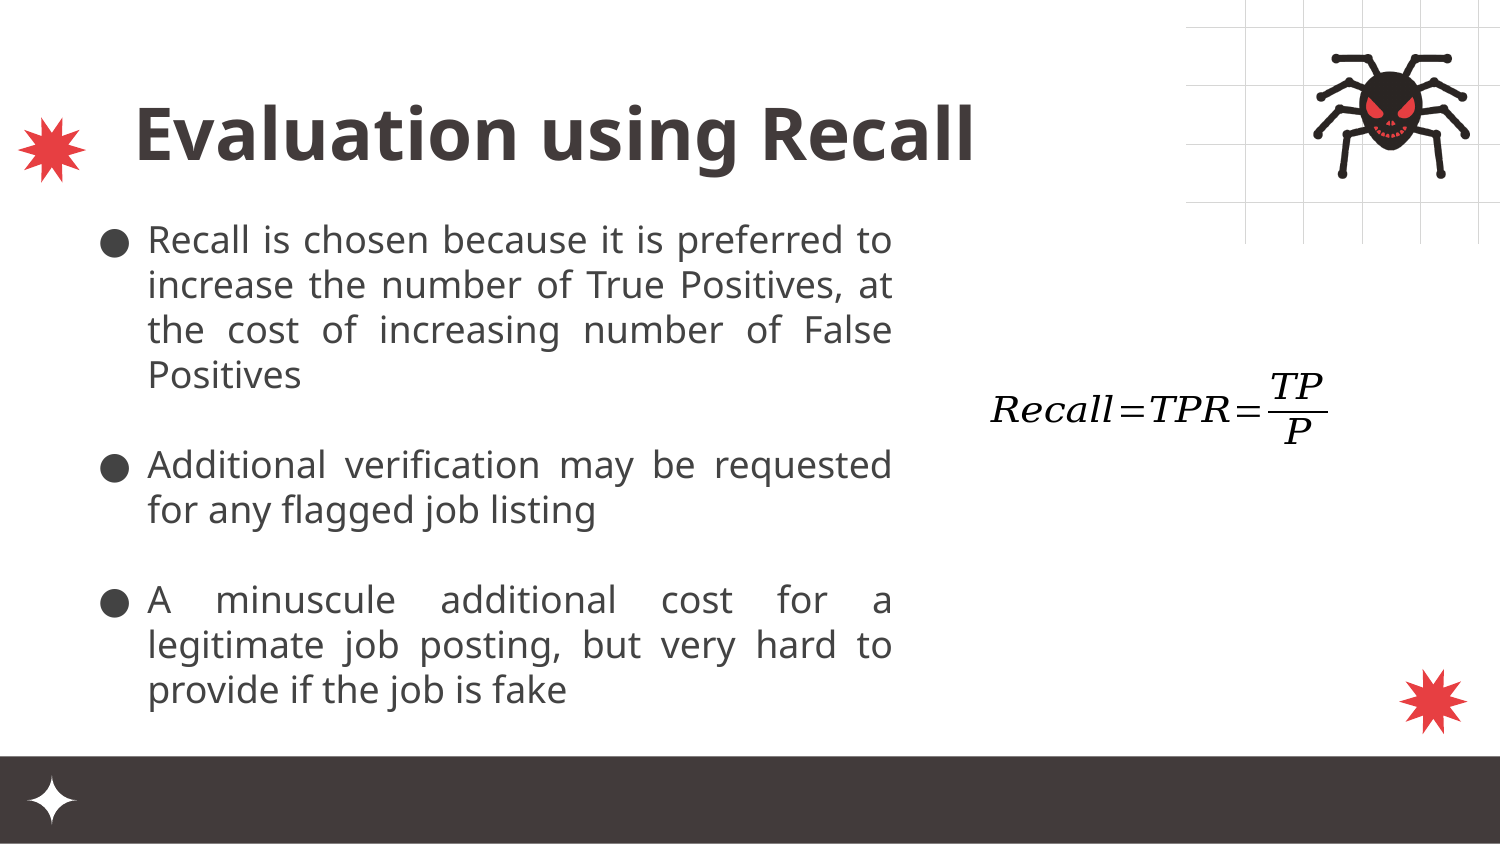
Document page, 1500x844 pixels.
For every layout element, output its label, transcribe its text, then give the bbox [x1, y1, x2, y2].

picture [1292, 38, 1470, 196]
text_box Recall is chosen because it is preferred to increase the number of True Positives, at the cost of increasing number of False Positives Additional verification may be requested for any flagged job listing A minuscule additional cost for a legitimate job posting, but very hard to provide if the job is fake [57, 201, 909, 706]
title Evaluation using Recall [118, 72, 1382, 167]
